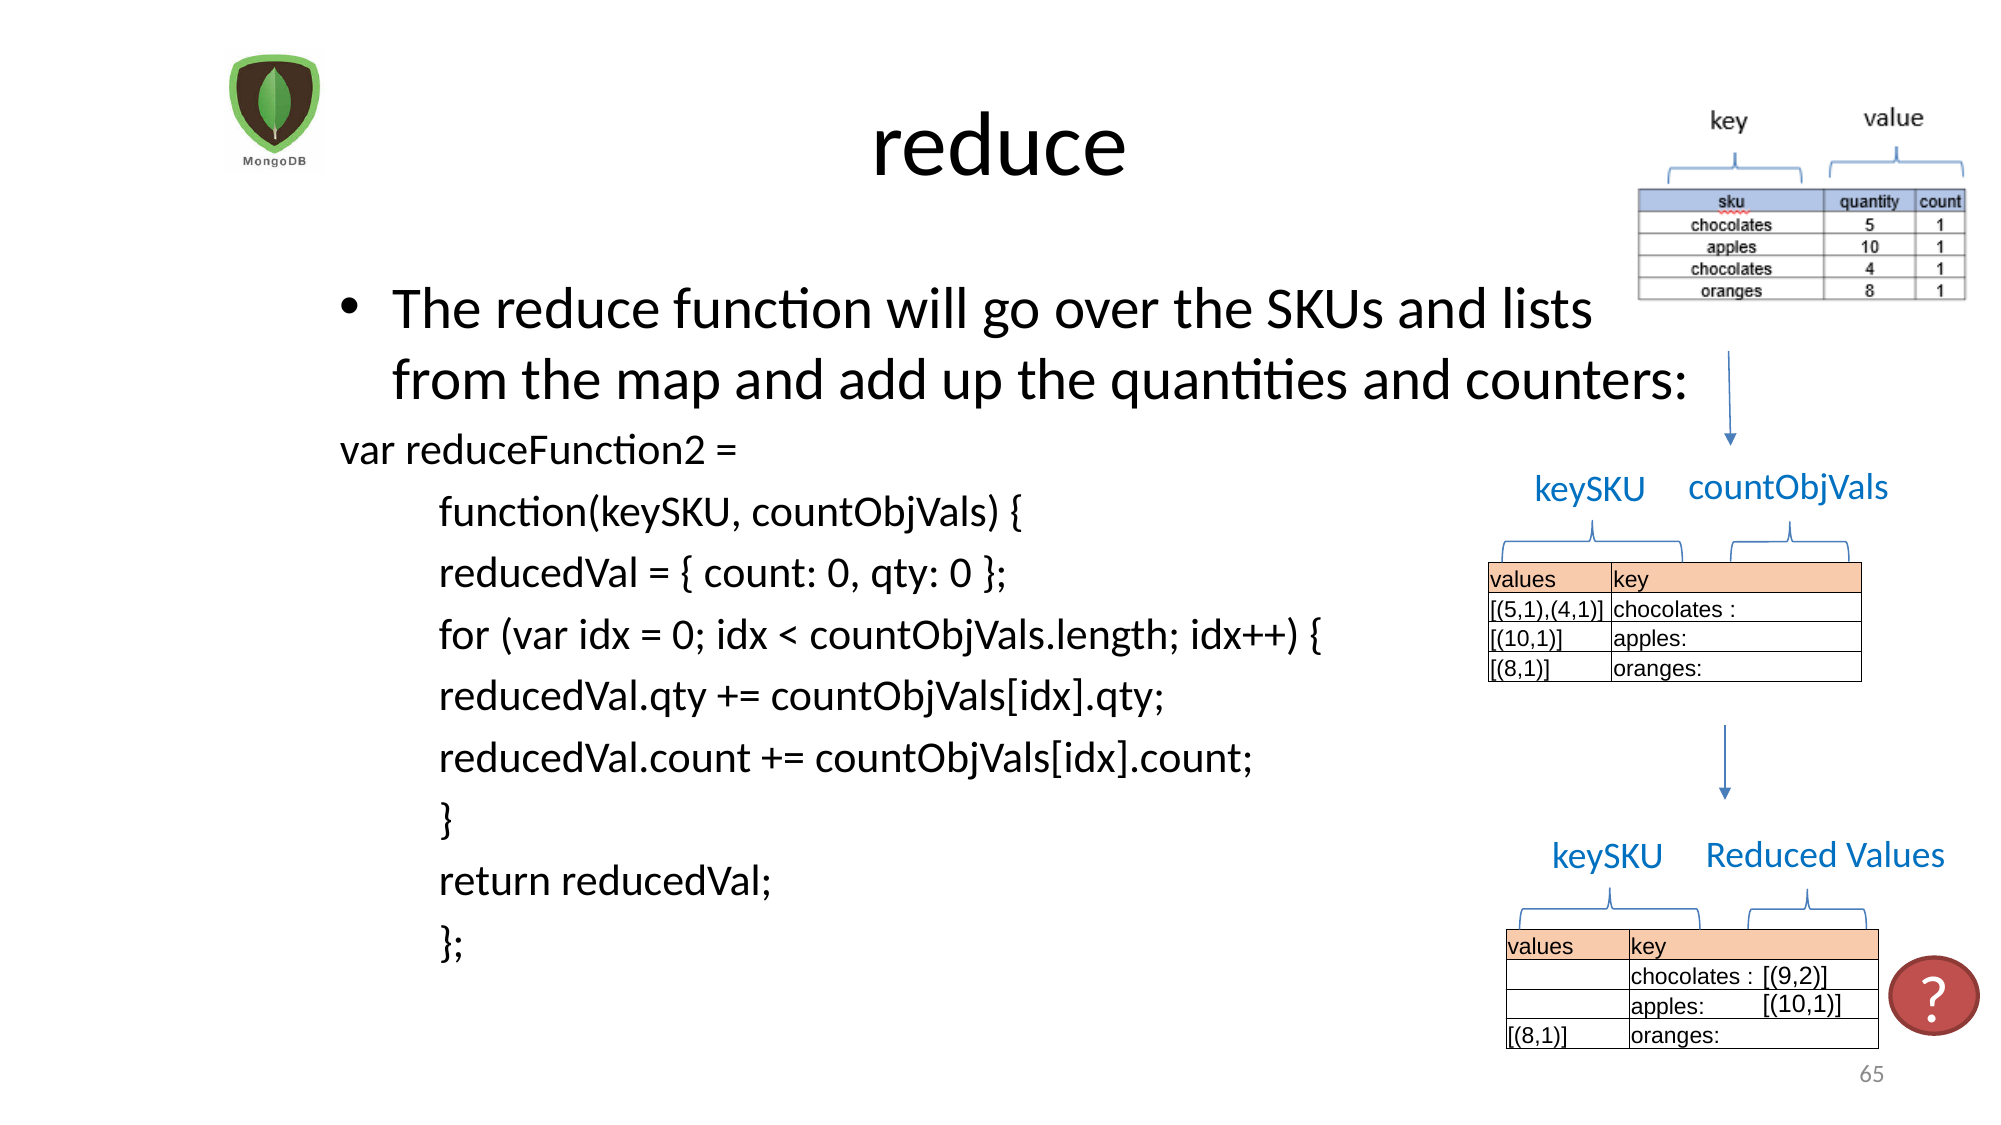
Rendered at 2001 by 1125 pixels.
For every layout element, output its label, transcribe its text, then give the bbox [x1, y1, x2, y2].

picture [1624, 86, 1983, 319]
text_box [1729, 521, 1850, 562]
table_cell oranges: [1630, 1019, 1878, 1048]
text_box [(10,1)] [1748, 980, 1911, 1025]
text_box keySKU [1519, 456, 1683, 517]
table_header key [1612, 563, 1861, 592]
table_cell oranges: [1612, 652, 1861, 681]
text_box [(9,2)] [1748, 951, 1911, 980]
table_cell [(8,1)] [1489, 652, 1611, 681]
table_cell [(10,1)] [1489, 622, 1611, 651]
text_box [1501, 519, 1684, 563]
table_cell [1507, 960, 1629, 989]
text_box [1747, 888, 1868, 930]
text_box Reduced Values [1691, 822, 1963, 882]
picture [224, 47, 326, 174]
table_cell apples: [1612, 622, 1861, 651]
text_box countObjVals [1673, 454, 1935, 515]
table_cell chocolates : [1612, 593, 1861, 621]
table_header key [1630, 930, 1878, 959]
table_cell chocolates : [1630, 960, 1748, 989]
table_cell [1507, 990, 1629, 1018]
title reduce [99, 45, 1900, 233]
text_box ? [1902, 955, 1980, 1036]
table_header values [1489, 563, 1611, 592]
list The reduce function will go over the SKUs and lists from the map and add up the quantities and counters: var reduceFunction2 = function(keySKU, countObjVals) { reducedVal = { count: 0, qty: 0 }; for (var idx = 0; idx < countObjVals.length; idx++) { reducedVal.qty += countObjVals[idx].qty; reducedVal.count += countObjVals[idx].count; } return reducedVal; }; [324, 262, 1725, 1005]
table_cell [(8,1)] [1507, 1019, 1629, 1048]
table_cell [(5,1),(4,1)] [1489, 593, 1611, 621]
table_cell apples: [1630, 990, 1748, 1018]
text_box [1518, 887, 1701, 930]
text_box keySKU [1537, 824, 1700, 884]
slide_number 65 [1433, 1042, 1900, 1103]
table_header values [1507, 930, 1629, 959]
